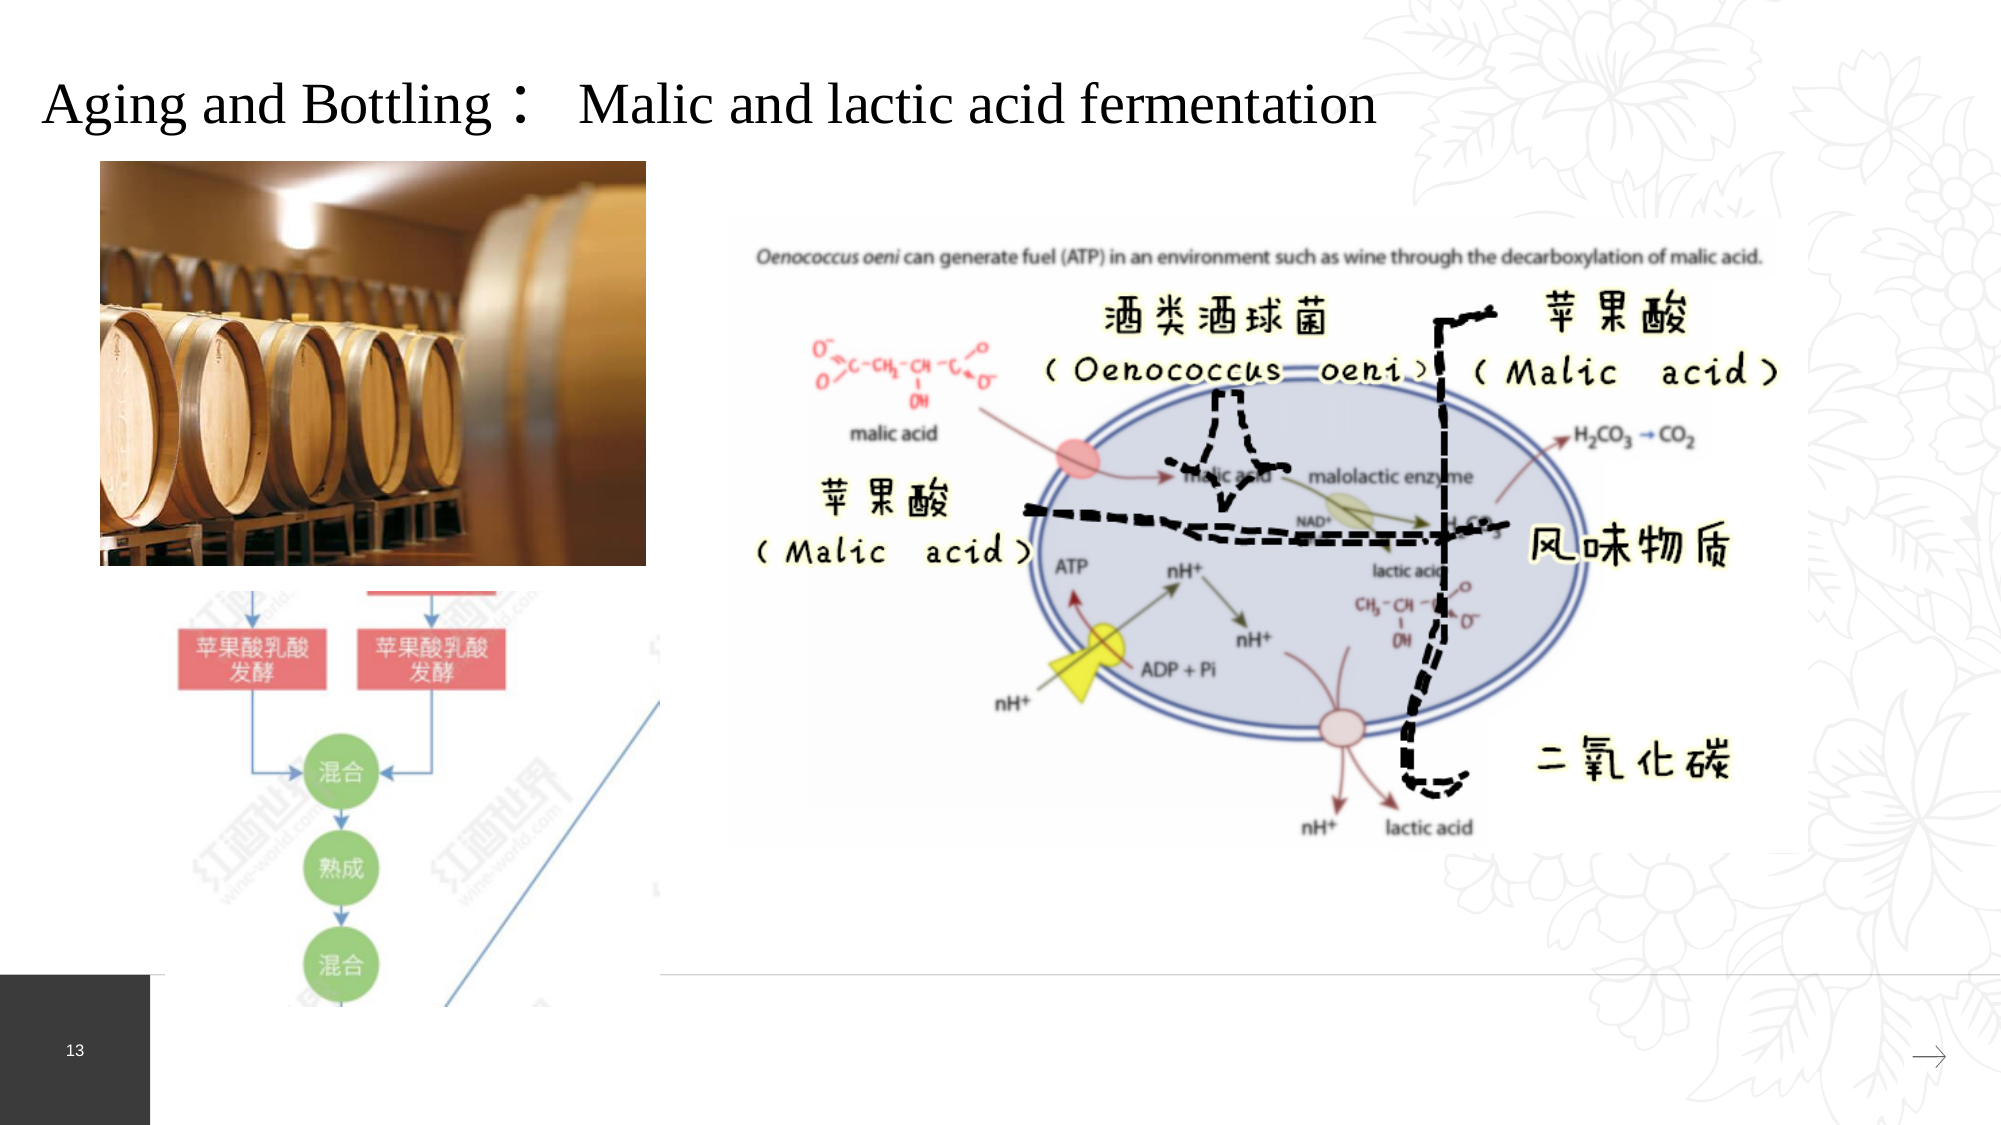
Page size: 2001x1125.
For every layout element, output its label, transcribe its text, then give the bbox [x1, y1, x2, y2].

picture [729, 218, 1808, 853]
text_box Aging and Bottling：Malic and lactic acid fermentation [27, 57, 1550, 143]
slide_number 13 [49, 1032, 101, 1068]
picture [100, 161, 646, 566]
picture [165, 591, 660, 1007]
